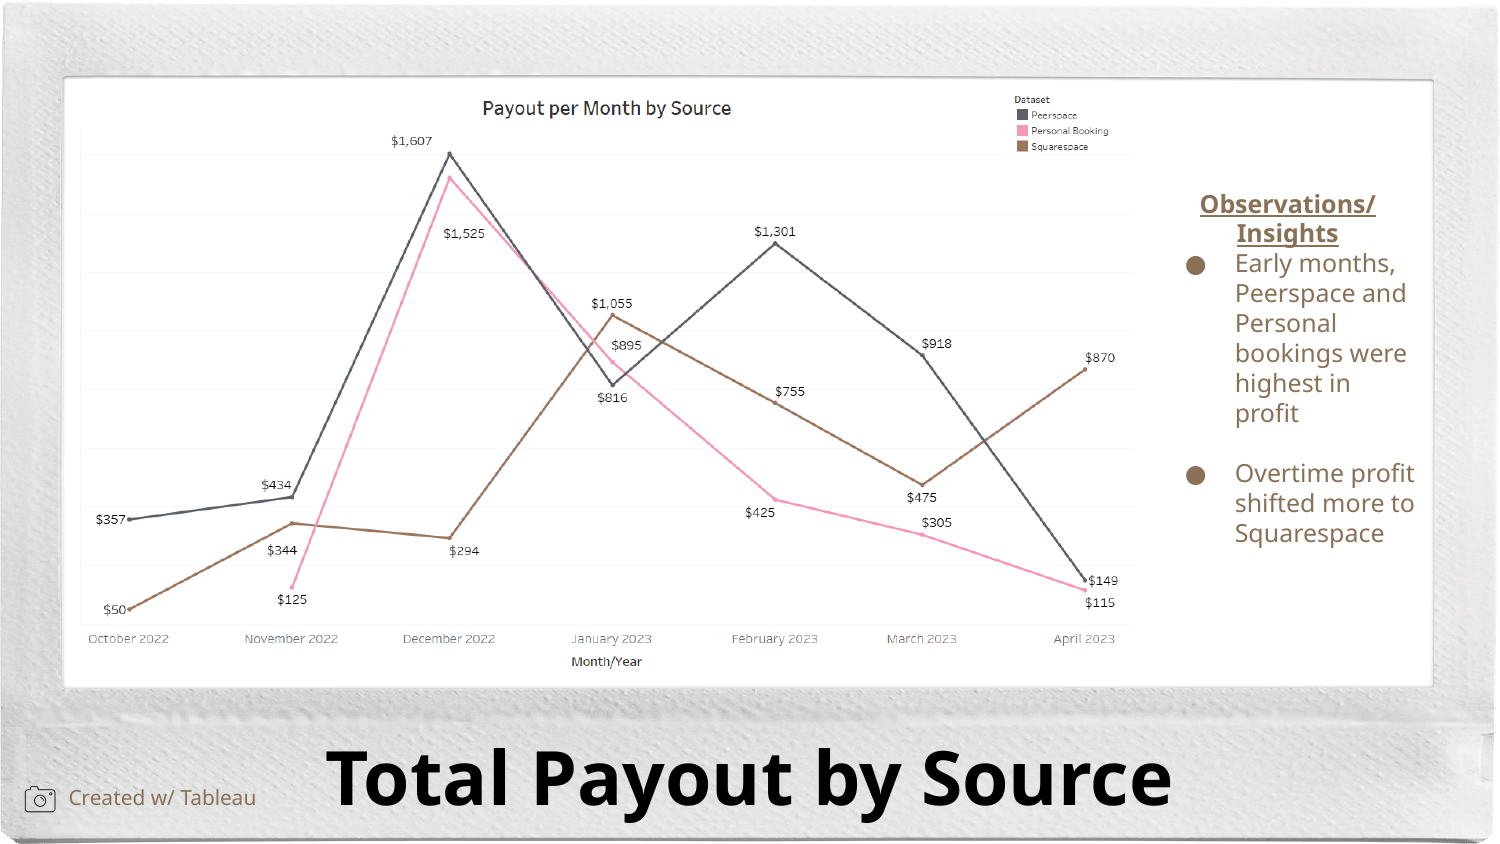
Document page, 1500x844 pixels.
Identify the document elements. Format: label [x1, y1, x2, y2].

text_box [22, 771, 420, 828]
picture [0, 0, 1500, 844]
